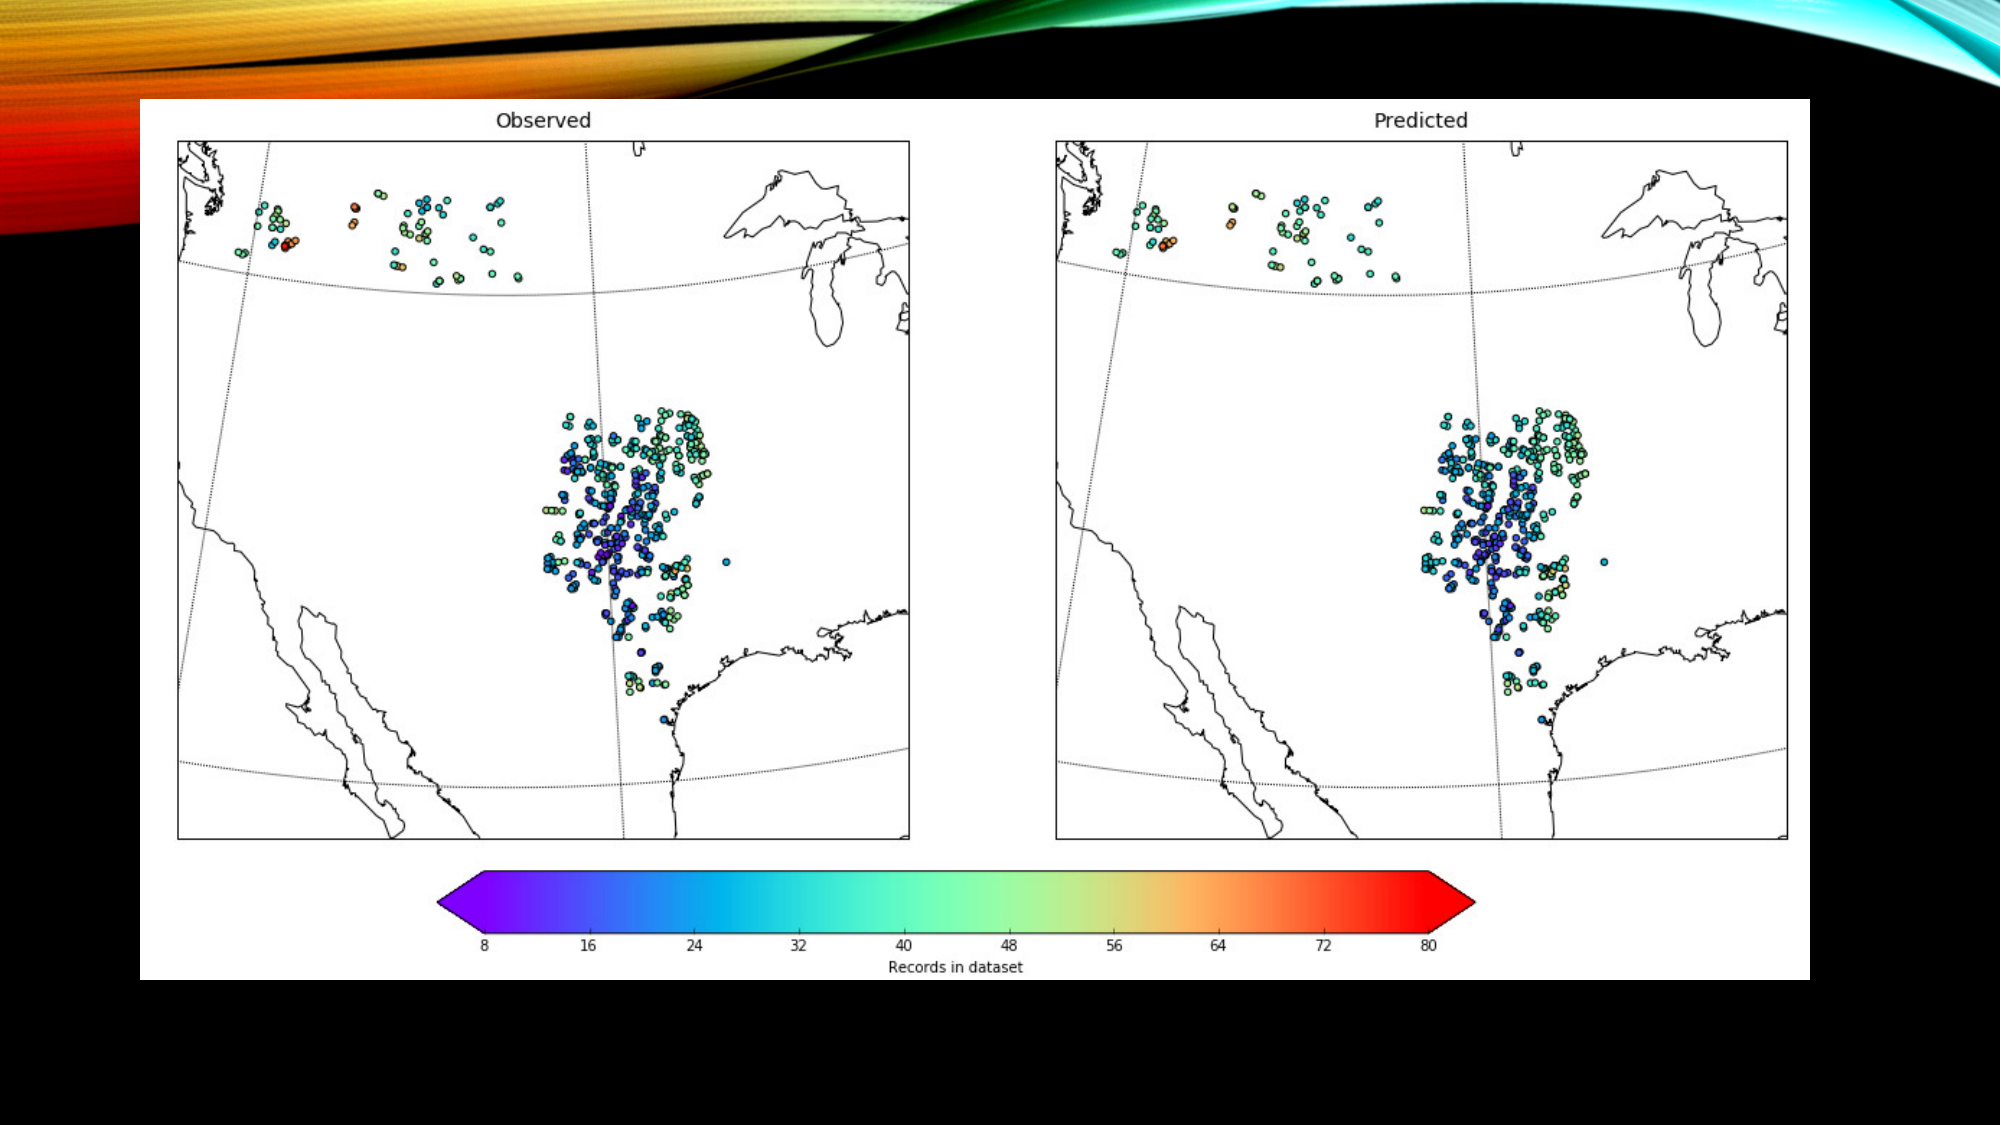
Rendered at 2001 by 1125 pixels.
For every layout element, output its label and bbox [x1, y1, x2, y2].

picture [0, 0, 2000, 980]
